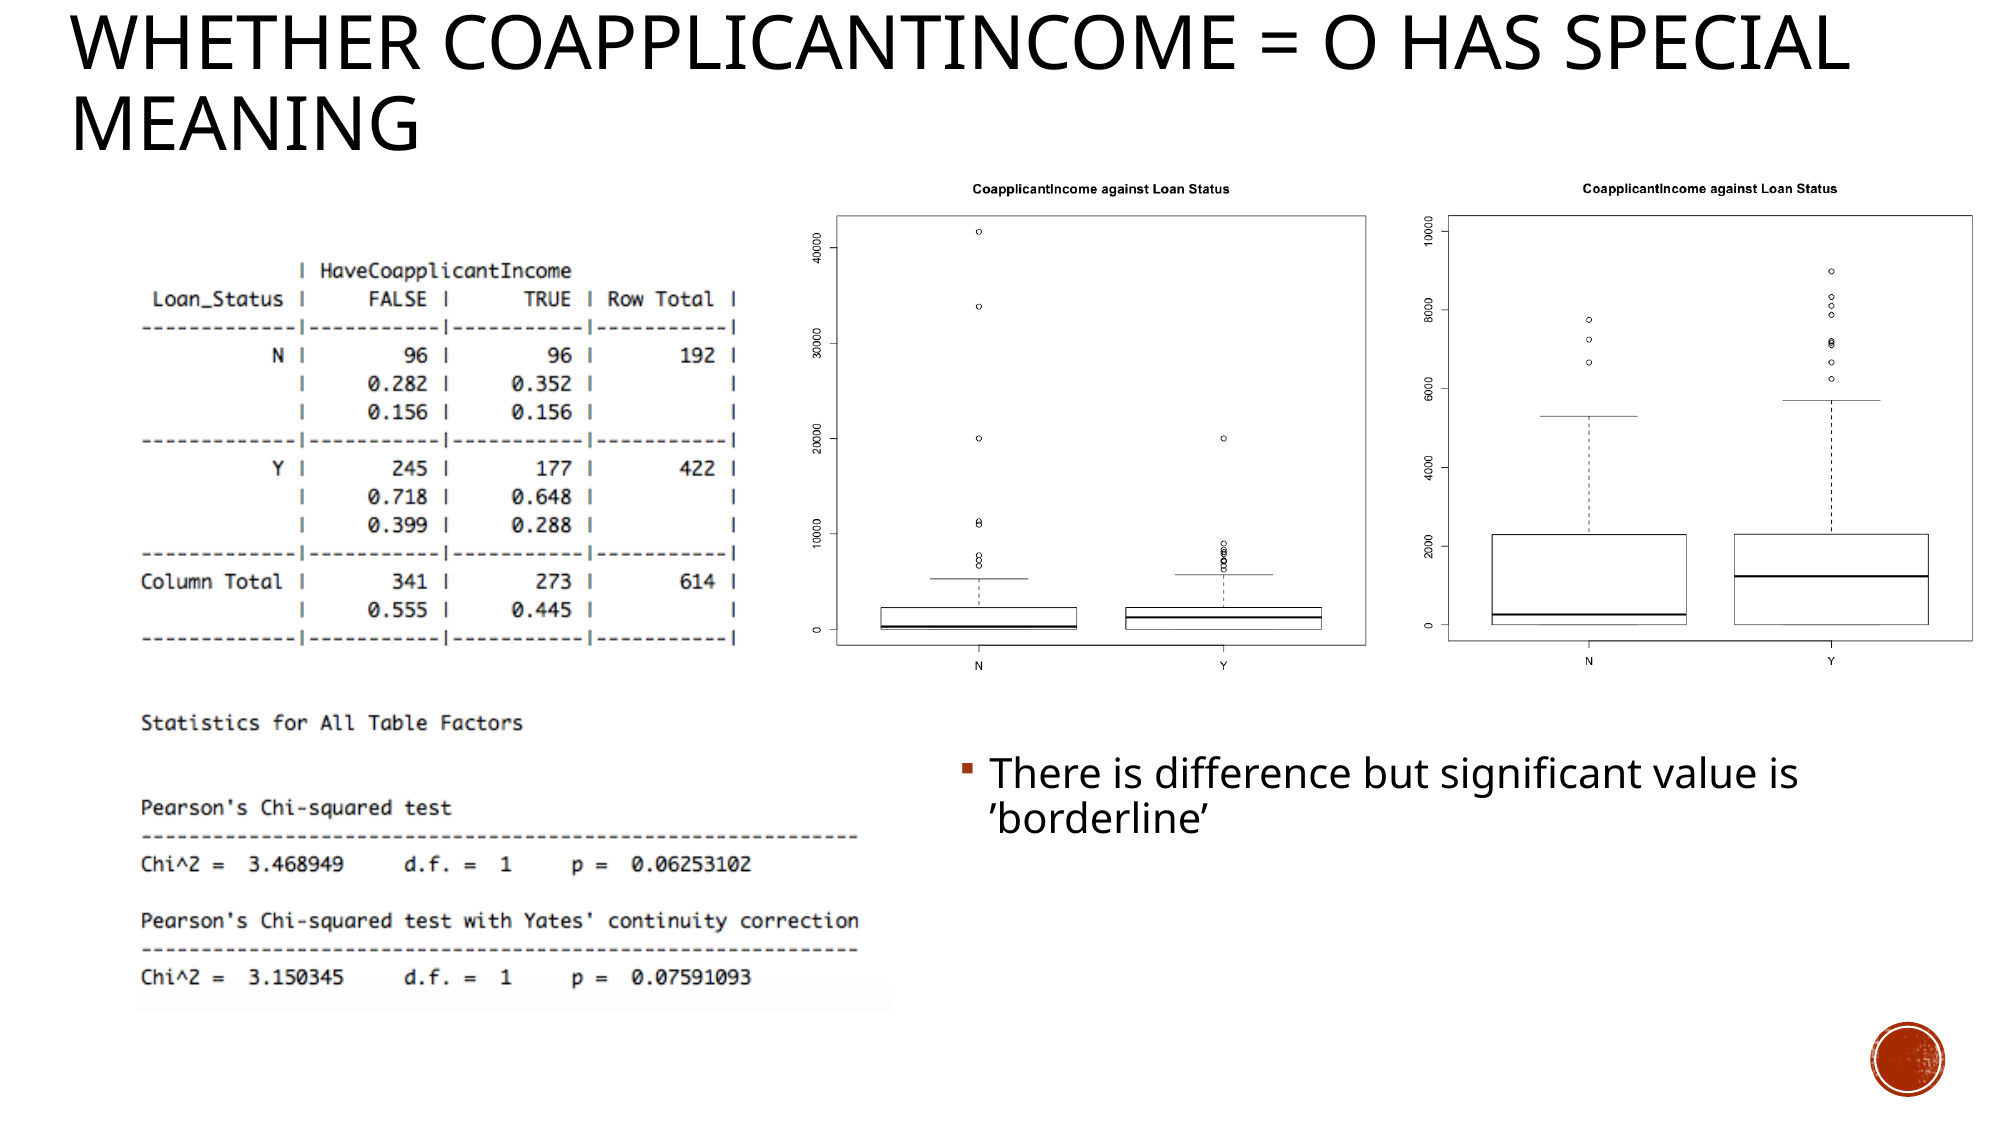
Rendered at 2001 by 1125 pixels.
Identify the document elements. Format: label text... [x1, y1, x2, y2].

list There is difference but significant value is ’borderline’ [944, 745, 1843, 979]
picture [136, 160, 2000, 1013]
title Whether Coapplicantincome = o has special meaning [54, 46, 1945, 125]
